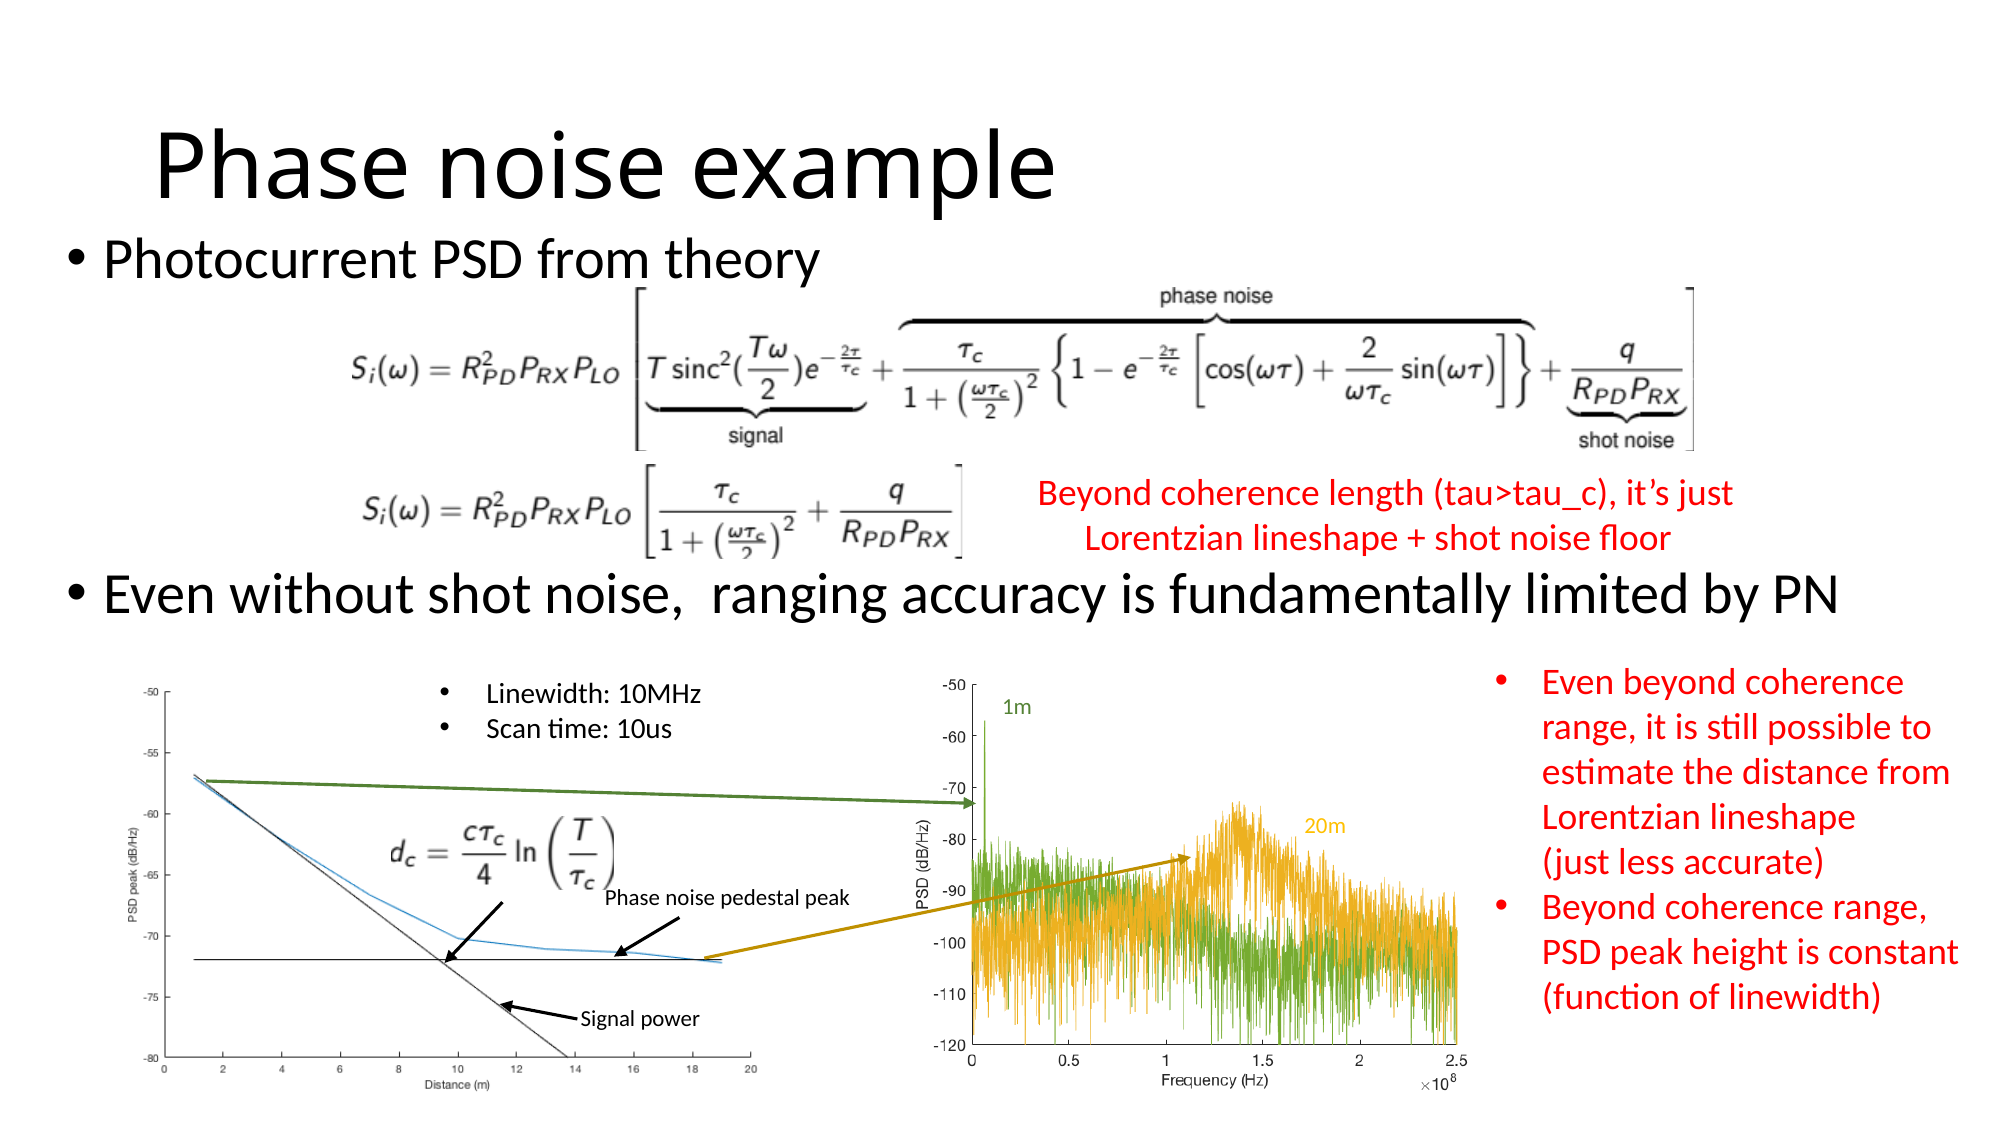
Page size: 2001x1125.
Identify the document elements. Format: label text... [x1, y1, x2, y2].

text_box Beyond coherence length (tau>tau_c), it’s just Lorentzian lineshape + shot noise floor [1022, 460, 1847, 566]
text_box Even beyond coherence range, it is still possible to estimate the distance from Lorentzian lineshape (just less accurate) Beyond coherence range, PSD peak height is constant (function of linewidth) [1480, 649, 1997, 1024]
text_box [206, 780, 976, 804]
list Photocurrent PSD from theory Even without shot noise, ranging accuracy is fundamentally limited by PN [51, 220, 1949, 1060]
picture [66, 658, 823, 1107]
picture [890, 651, 1516, 1094]
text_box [613, 917, 680, 957]
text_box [704, 857, 1191, 959]
picture [352, 287, 1694, 451]
picture [362, 464, 963, 559]
title Phase noise example [137, 59, 1863, 278]
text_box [499, 1004, 578, 1019]
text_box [444, 902, 503, 964]
